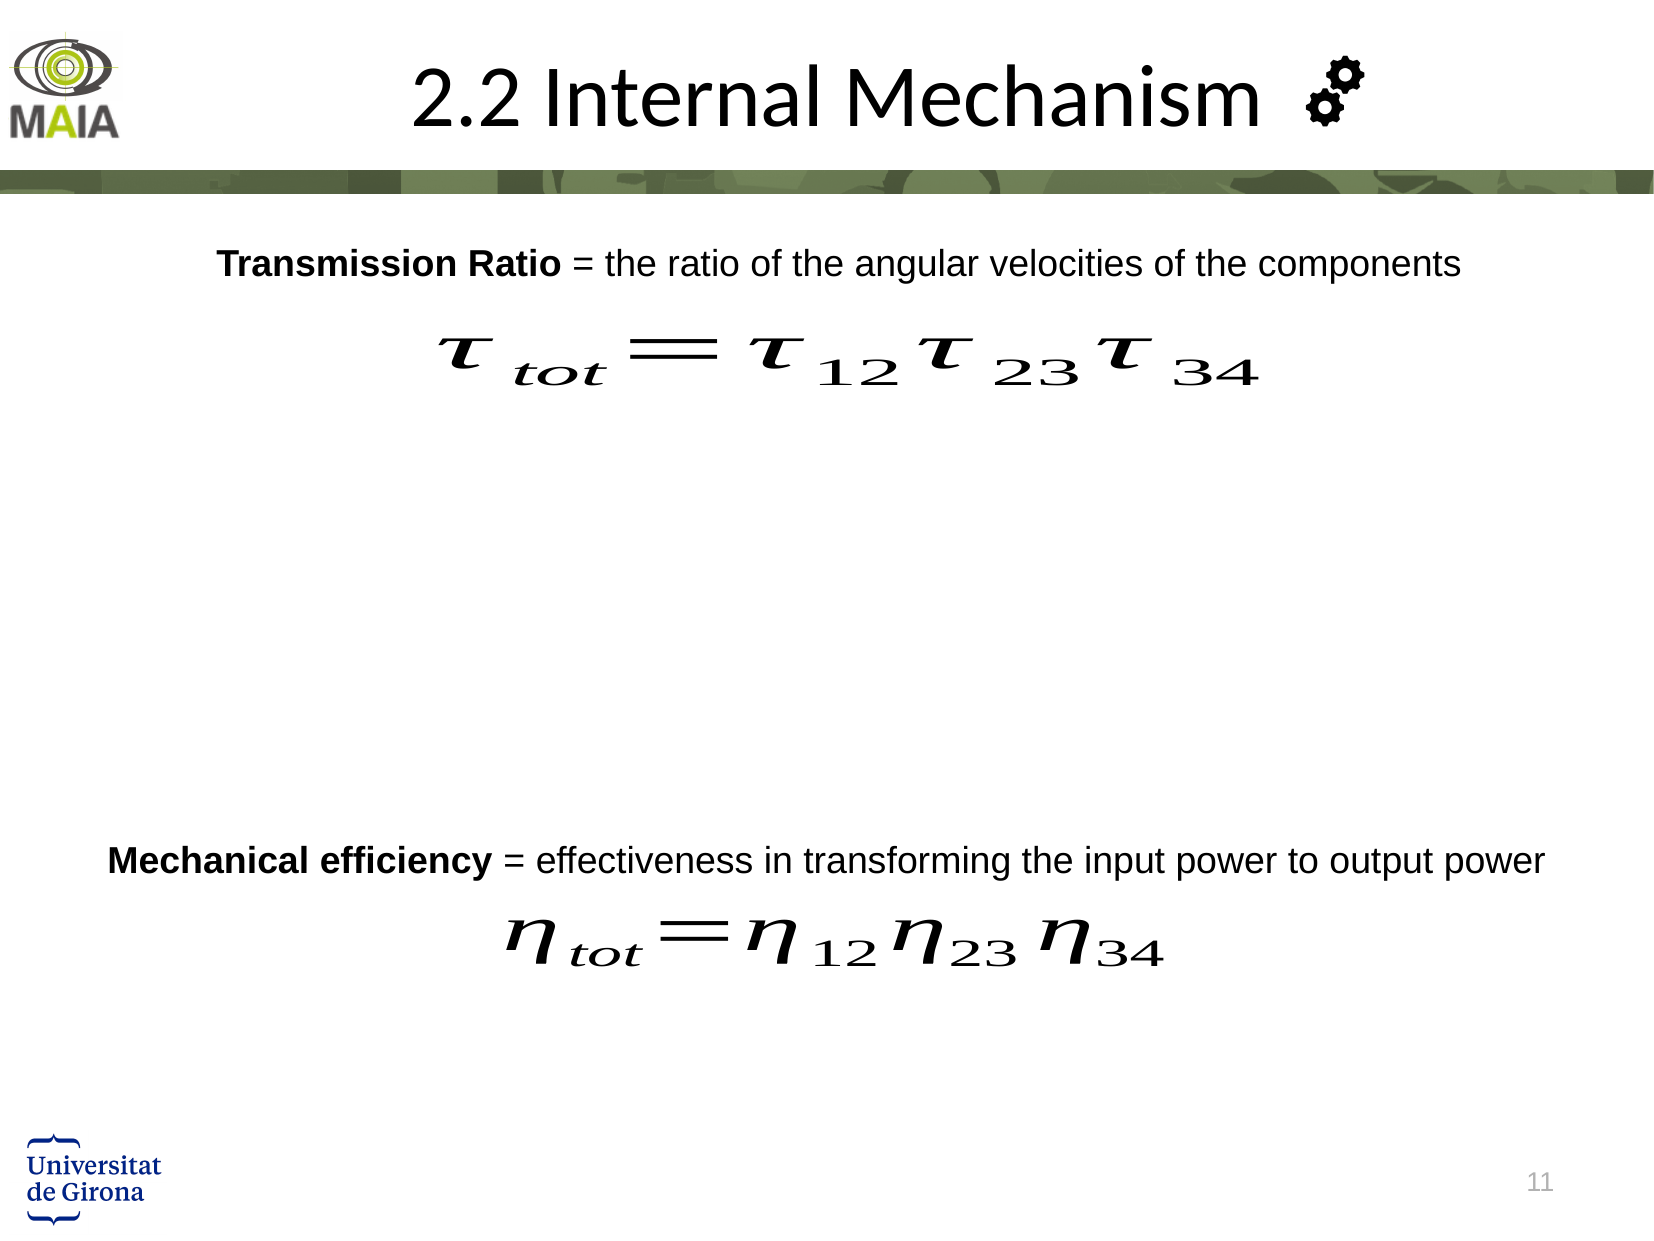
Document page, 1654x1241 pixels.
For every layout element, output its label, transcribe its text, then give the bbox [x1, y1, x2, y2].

title 2.2 Internal Mechanism [92, 29, 1582, 153]
text_box Transmission Ratio = the ratio of the angular velocities of the components [201, 235, 1495, 293]
slide_number 11 [1185, 1149, 1571, 1216]
text_box Mechanical efficiency = effectiveness in transforming the input power to output power [92, 832, 1582, 889]
picture [1292, 48, 1379, 134]
picture [8, 31, 92, 144]
